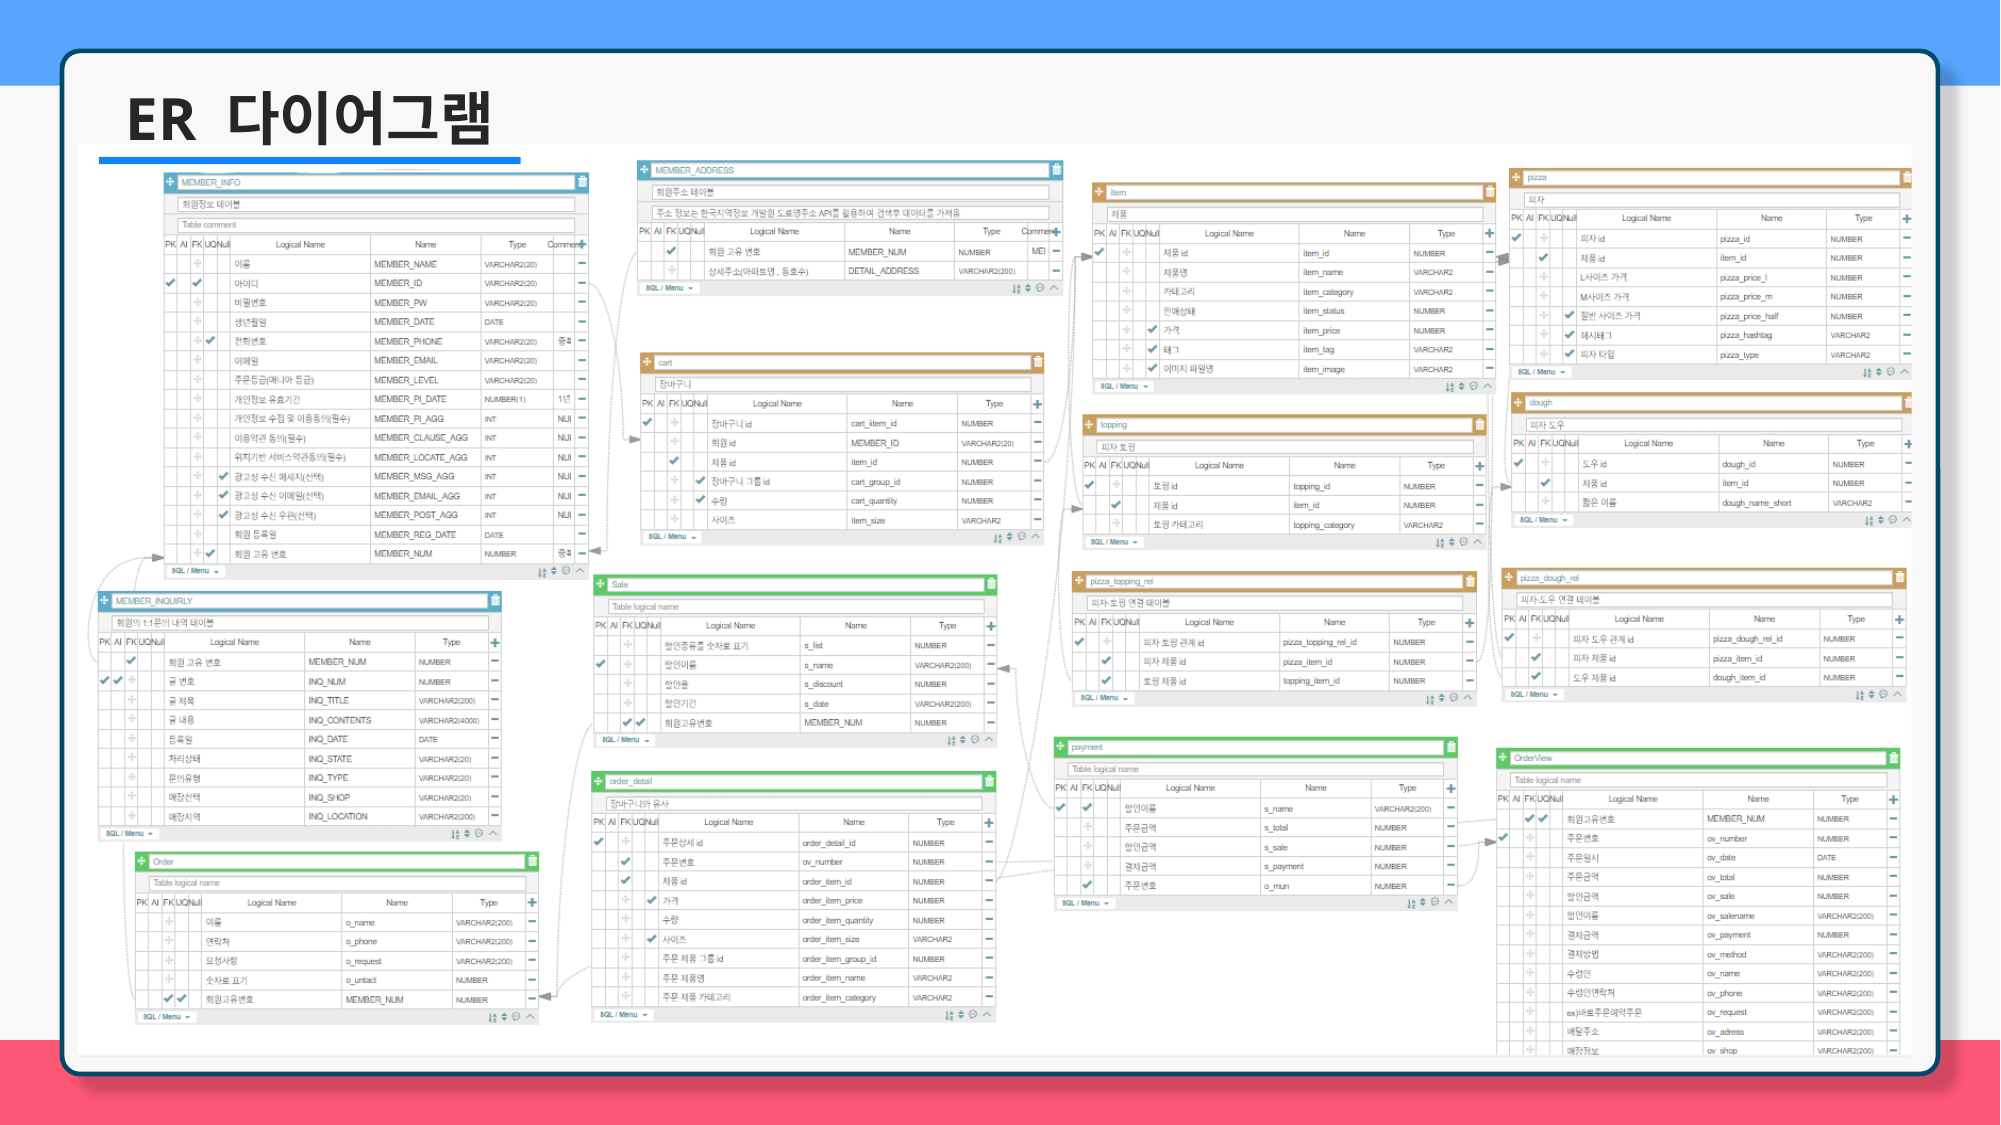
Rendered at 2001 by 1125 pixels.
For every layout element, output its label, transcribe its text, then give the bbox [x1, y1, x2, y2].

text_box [78, 1039, 1957, 1092]
text_box [61, 49, 1939, 1076]
text_box [0, 1039, 2000, 1125]
text_box [0, 0, 2000, 87]
text_box ER 다이어그램 [98, 75, 521, 144]
text_box [1939, 67, 1957, 87]
picture [77, 144, 1912, 1057]
